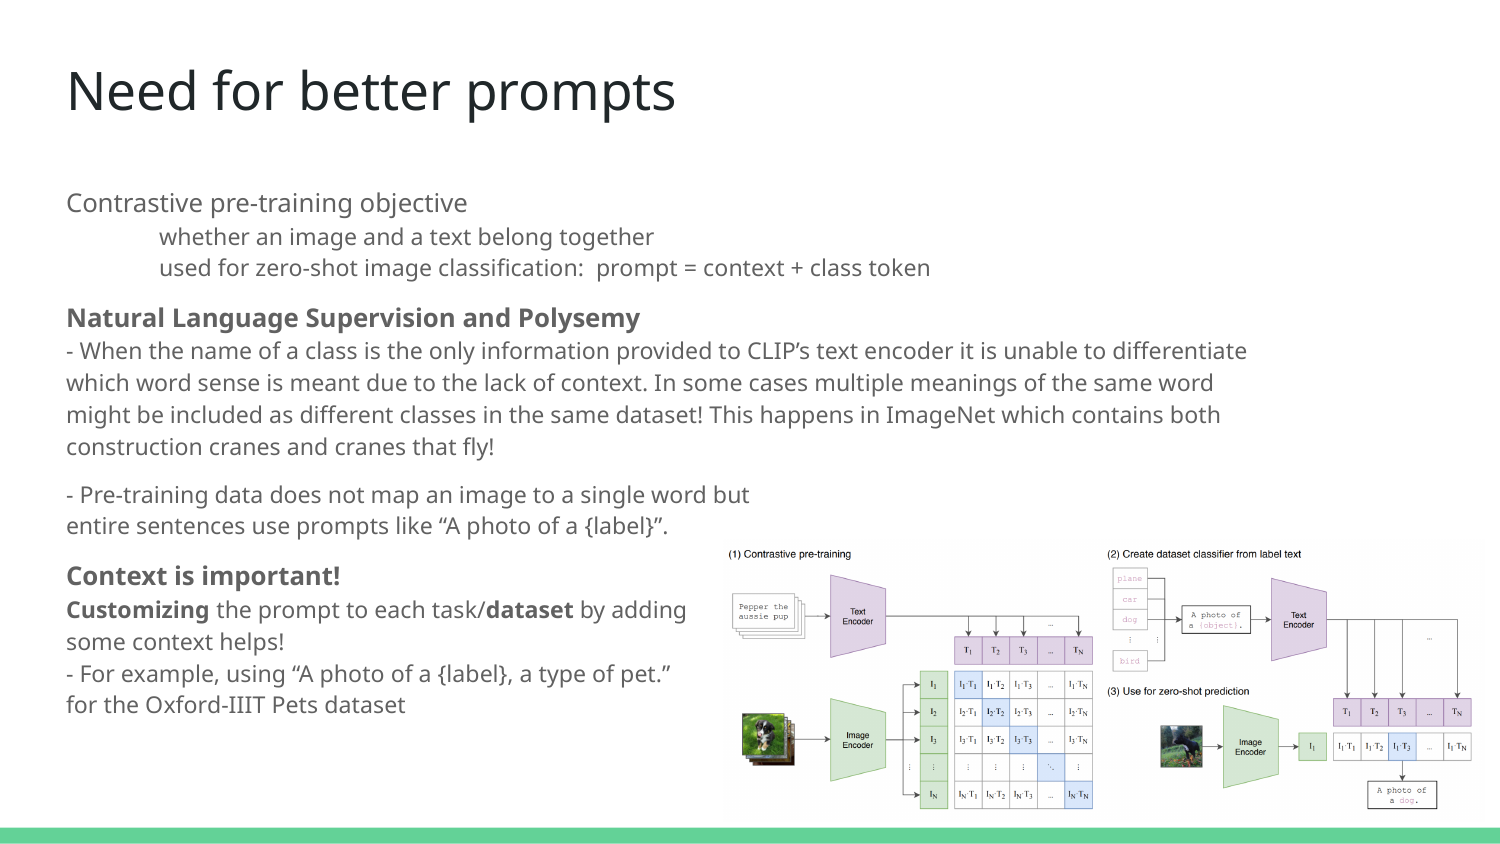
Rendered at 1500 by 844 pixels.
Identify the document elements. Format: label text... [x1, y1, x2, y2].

picture [723, 538, 1485, 823]
list Contrastive pre-training objective whether an image and a text belong together used for zero-shot image classification: prompt = context + class token Natural Language Supervision and Polysemy - When the name of a class is the only information provided to CLIP’s text encoder it is unable to differentiate which word sense is meant due to the lack of context. In some cases multiple meanings of the same word might be included as different classes in the same dataset! This happens in ImageNet which contains both construction cranes and cranes that fly! - Pre-training data does not map an image to a single word but entire sentences use prompts like “A photo of a {label}”. Context is important! Customizing the prompt to each task/dataset by adding some context helps! - For example, using “A photo of a {label}, a type of pet.” for the Oxford-IIIT Pets dataset [51, 166, 1296, 743]
title Need for better prompts [51, 42, 1449, 137]
